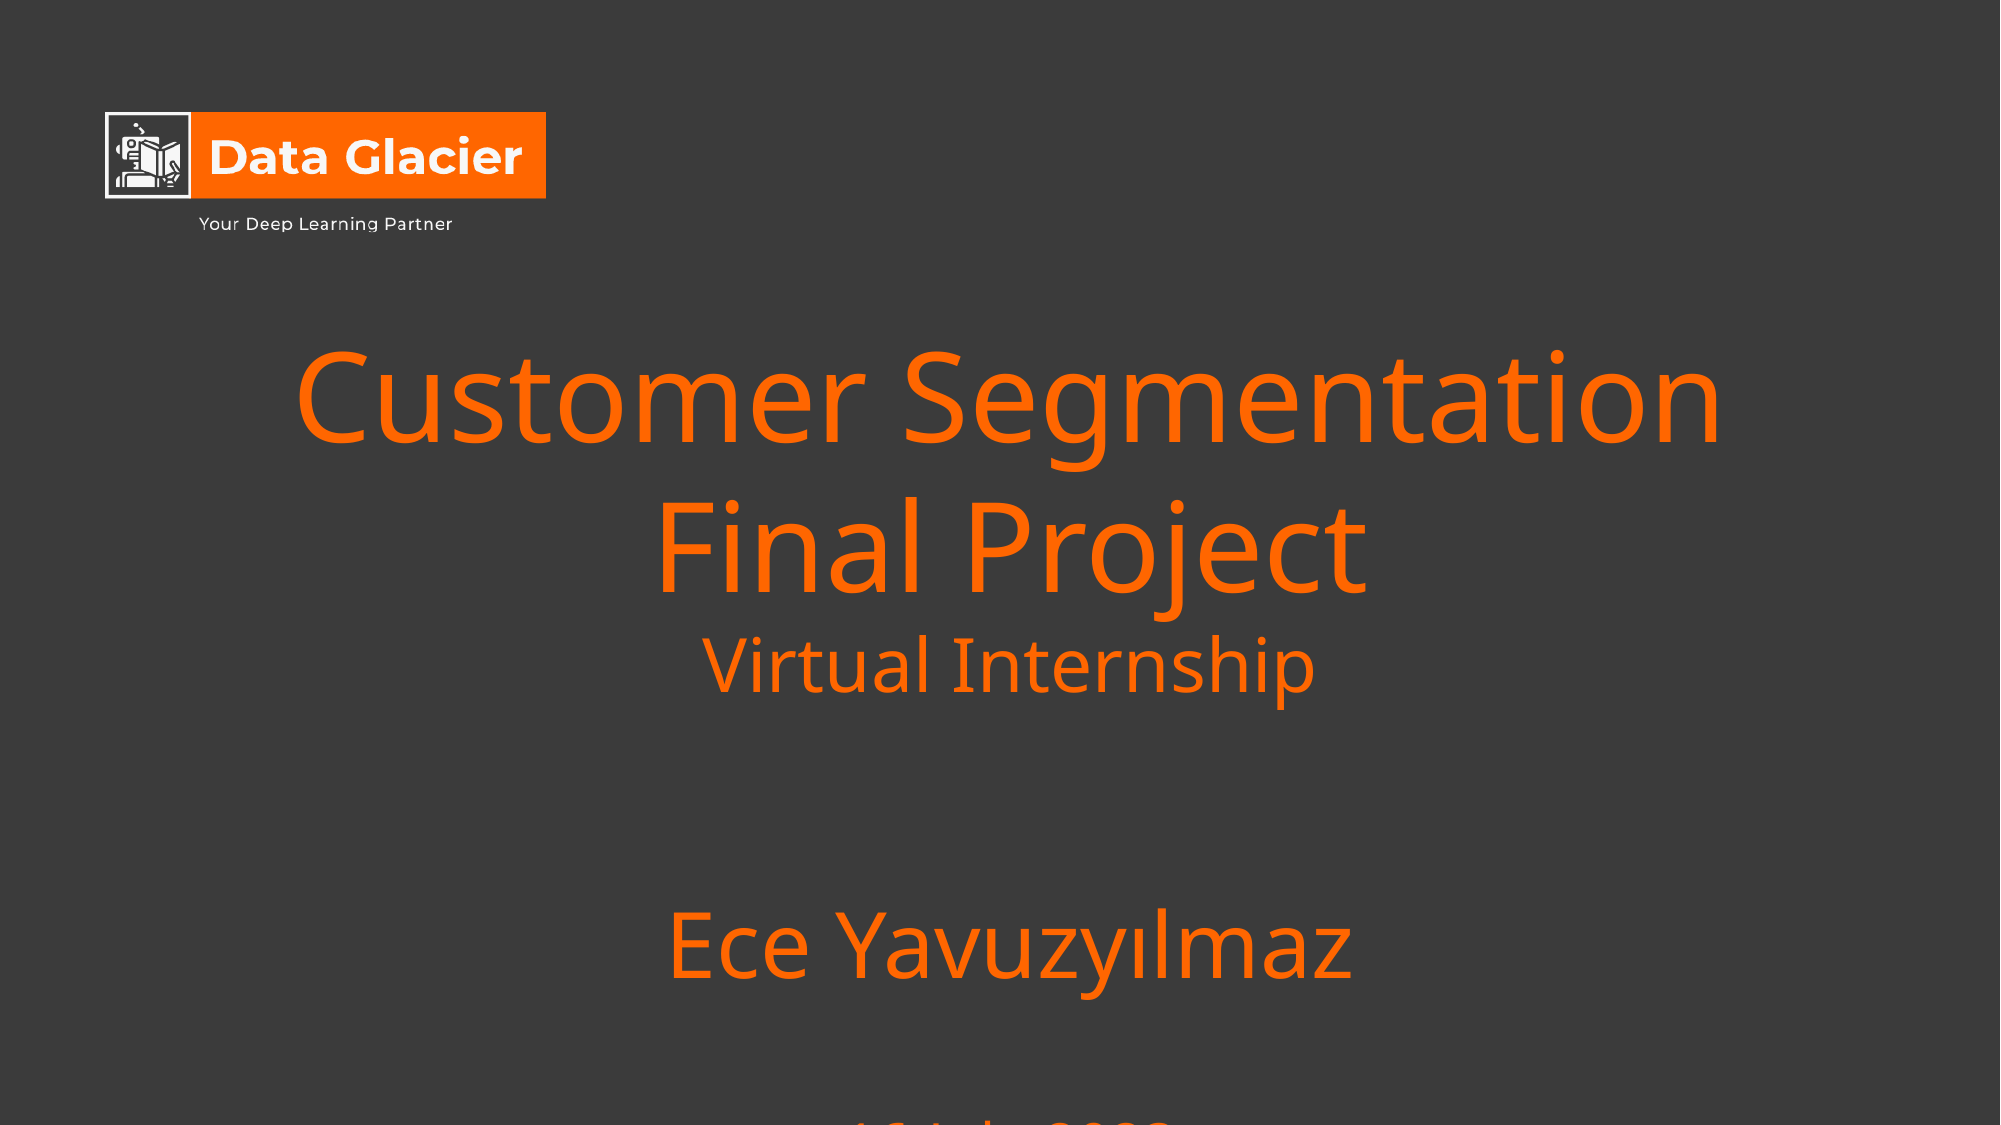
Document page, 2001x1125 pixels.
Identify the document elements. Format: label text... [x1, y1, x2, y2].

picture [100, 0, 550, 397]
text_box Customer Segmentation Final Project Virtual Internship Ece Yavuzyılmaz 16-July-2023 [153, 309, 1868, 1125]
